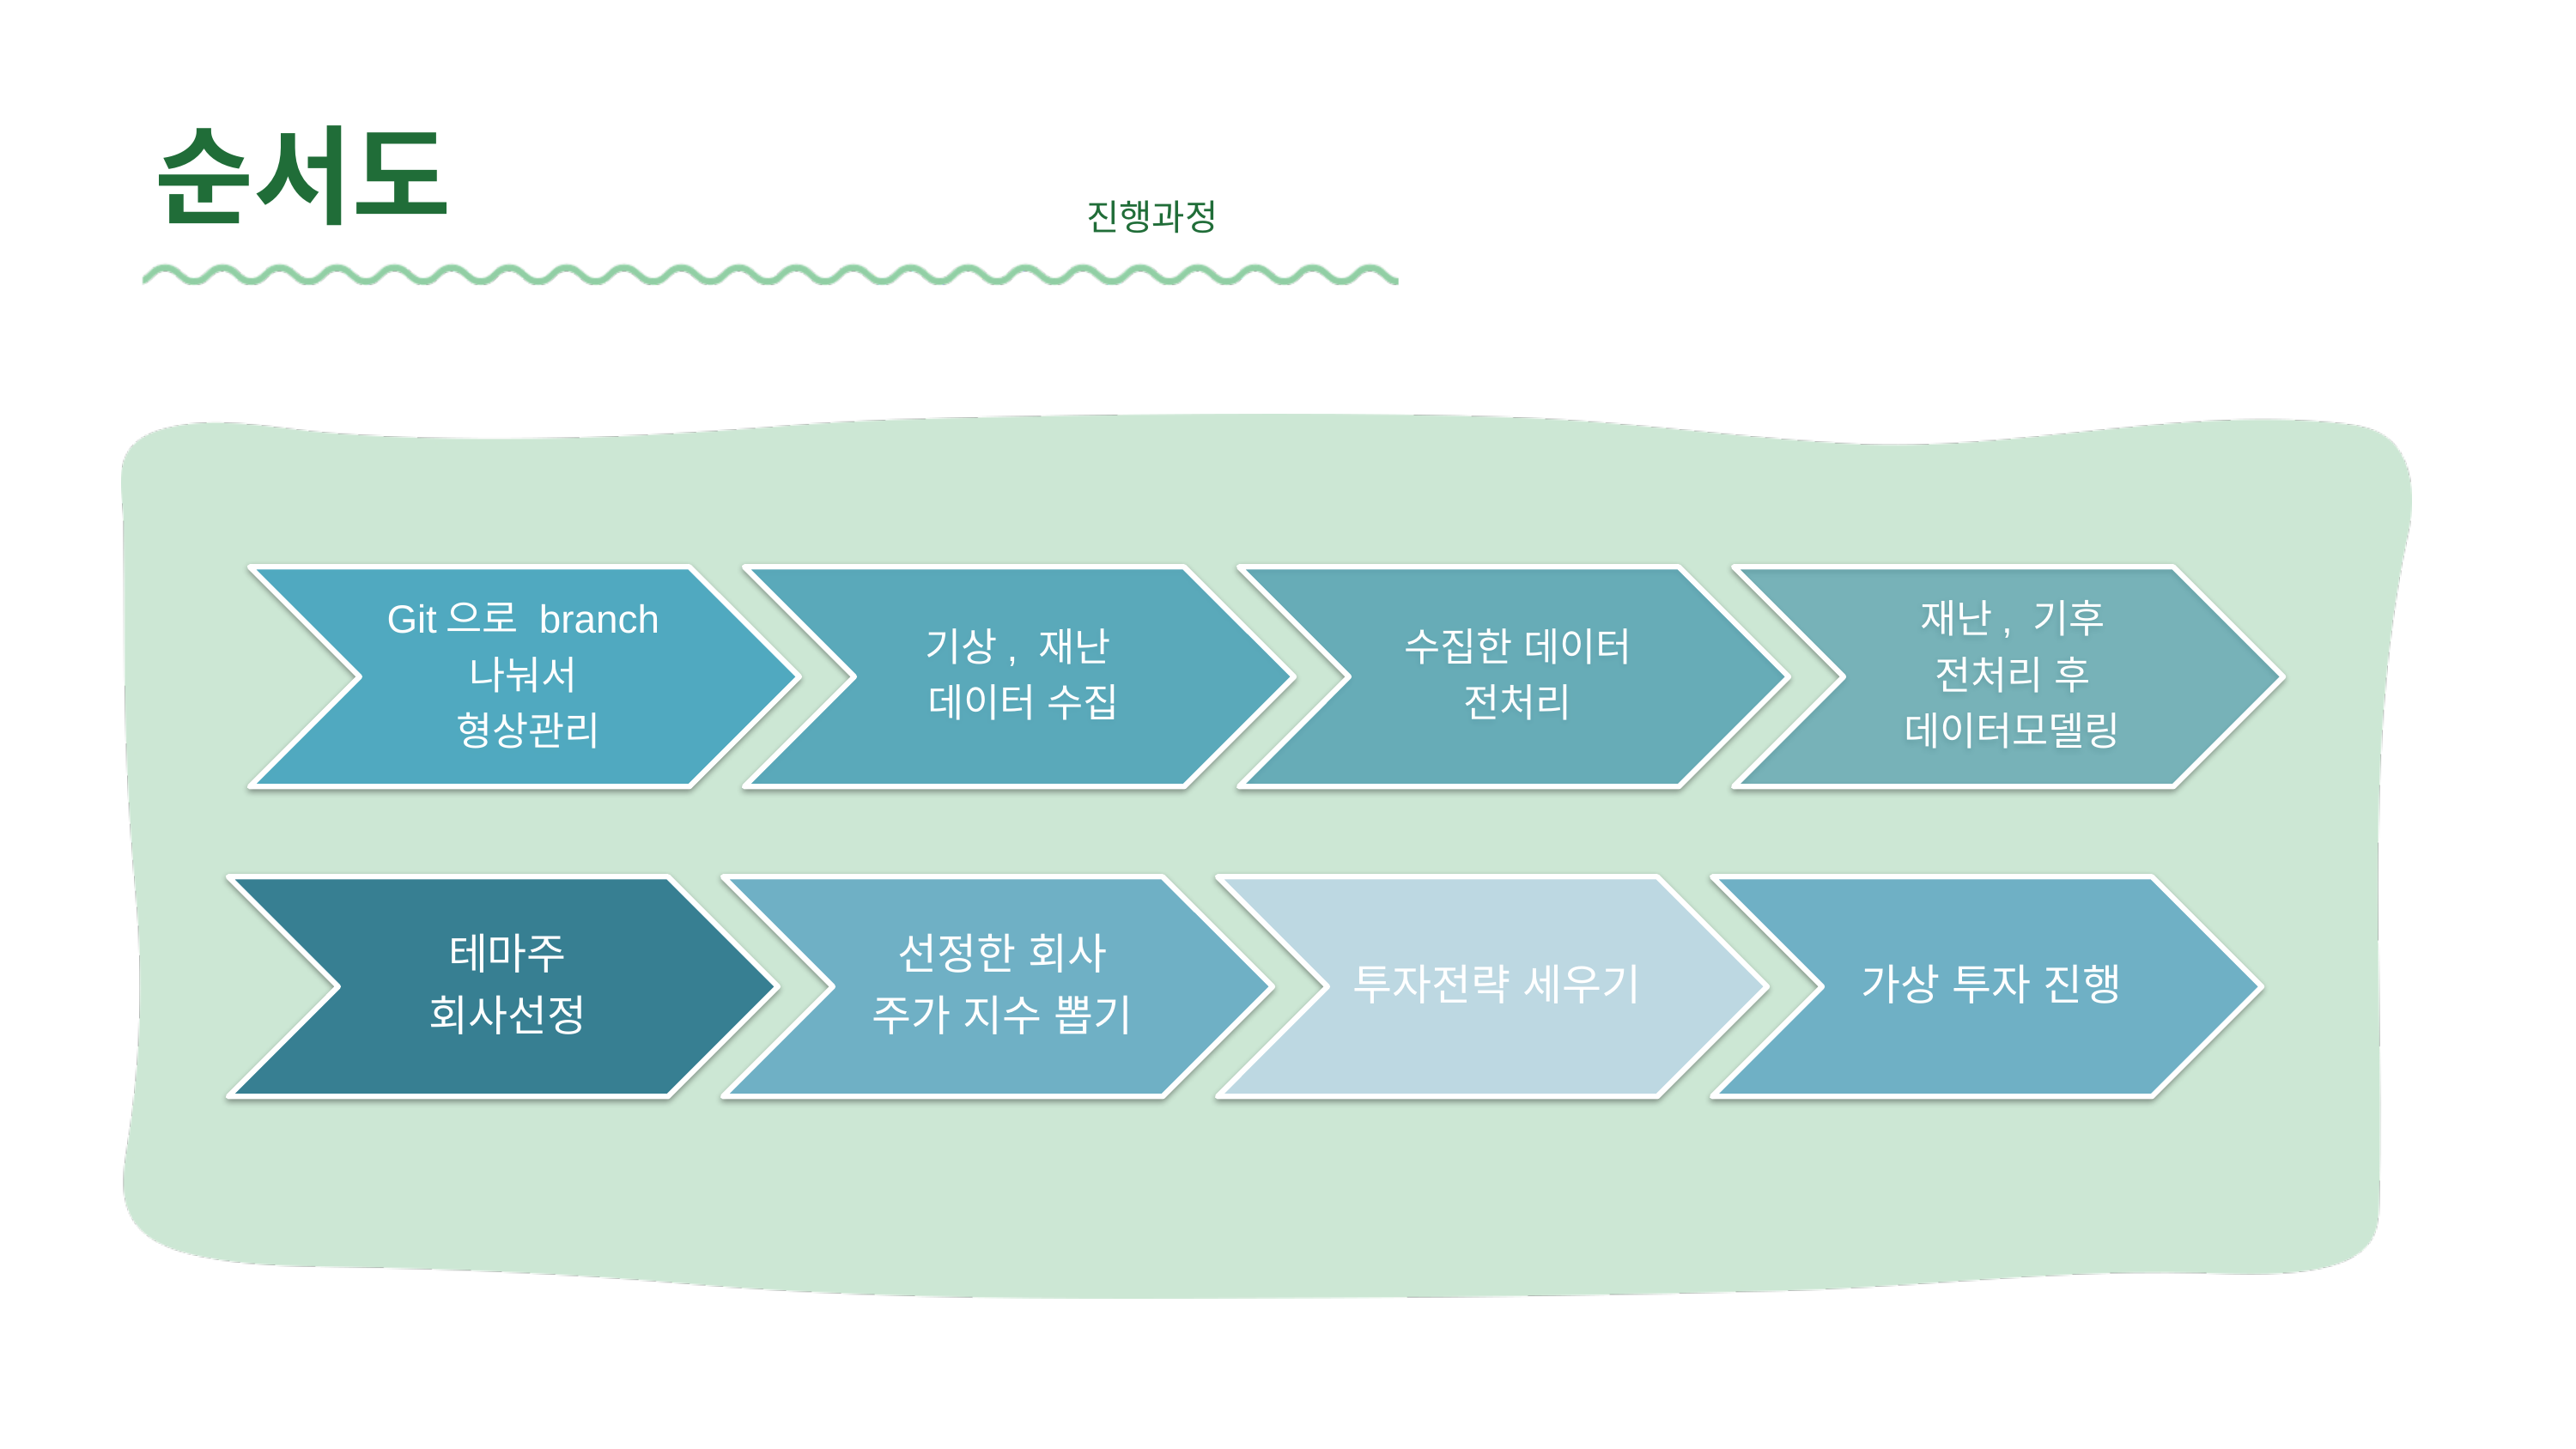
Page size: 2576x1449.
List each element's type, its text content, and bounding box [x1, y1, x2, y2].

picture [120, 414, 227, 1300]
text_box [248, 104, 2285, 1250]
picture [142, 262, 248, 286]
picture [2263, 414, 2413, 1300]
text_box 순서도 [142, 101, 967, 244]
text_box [227, 414, 2263, 1449]
